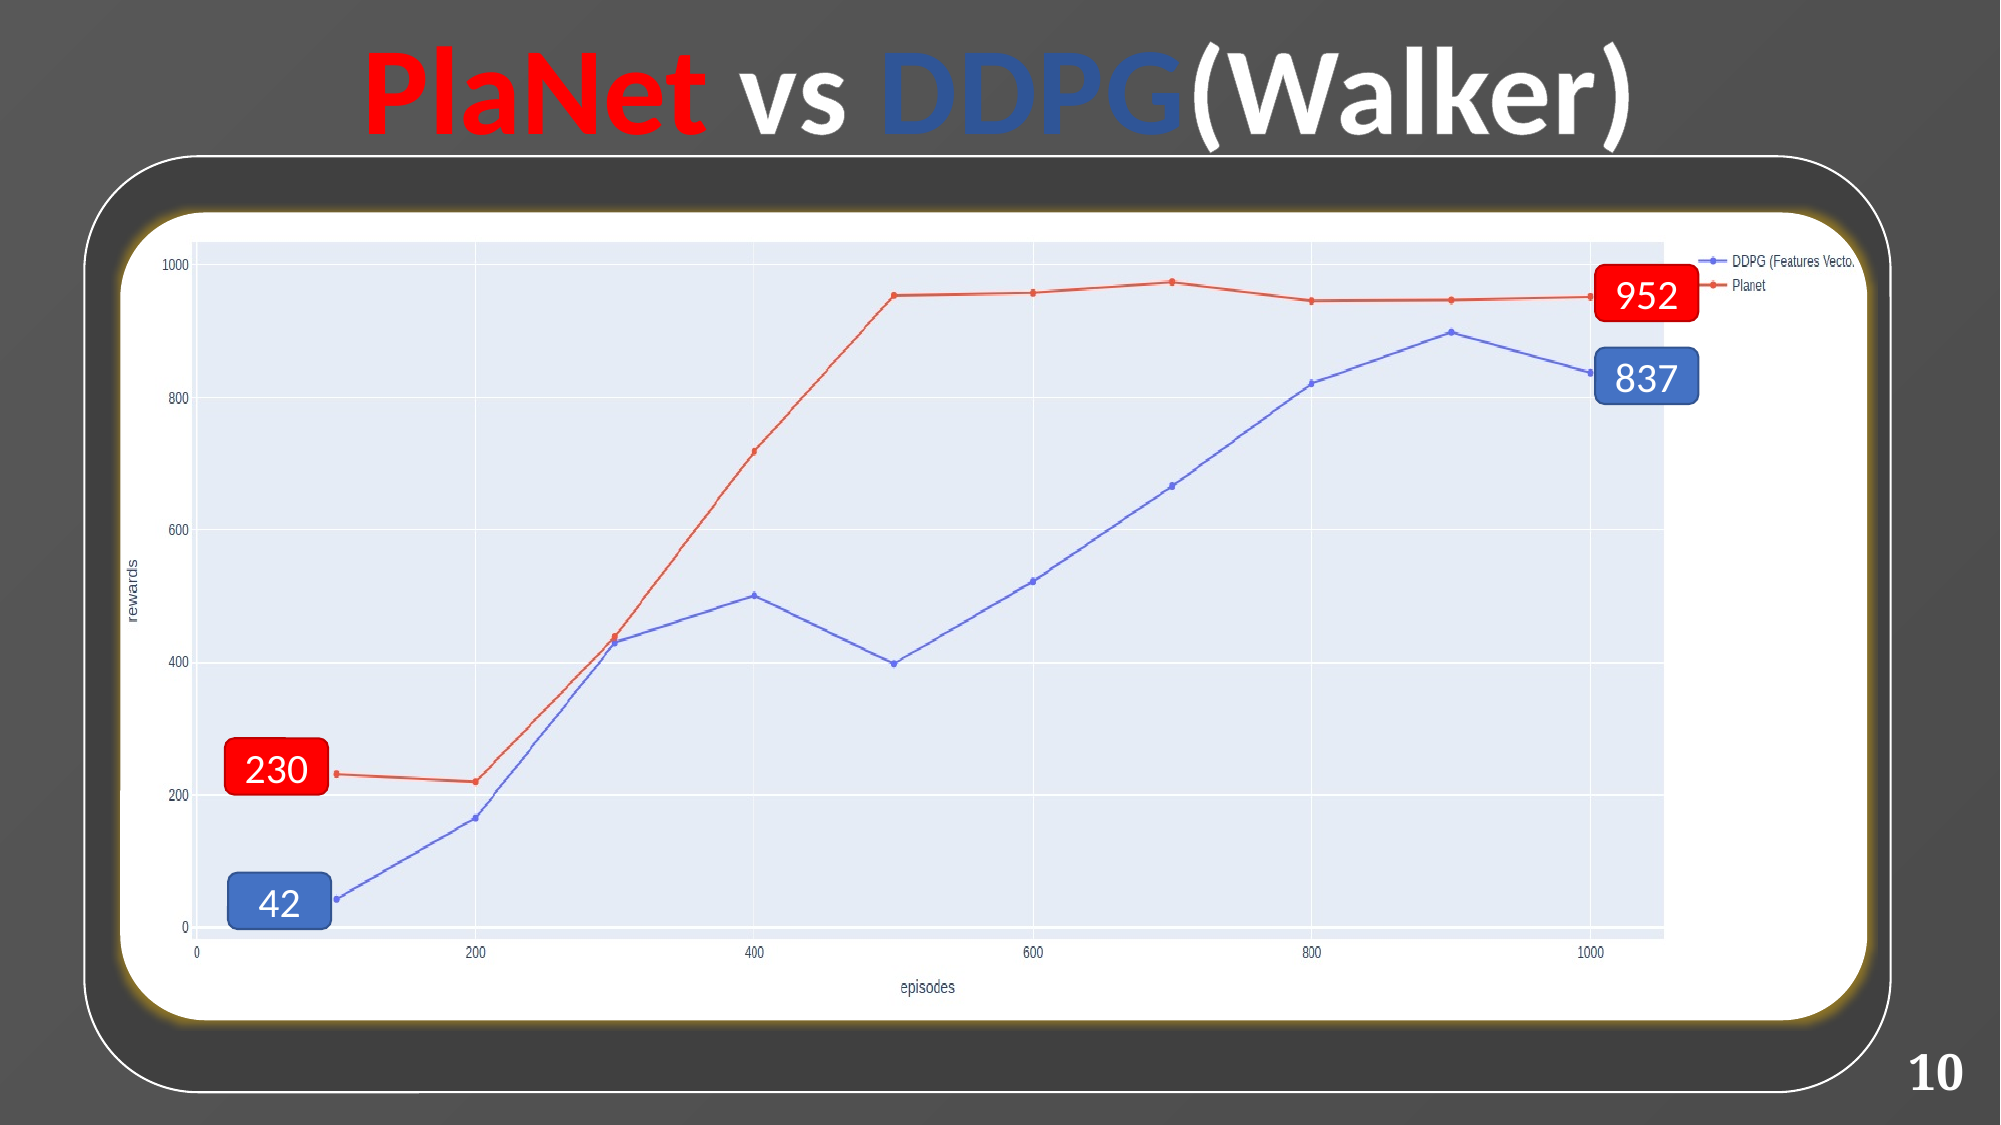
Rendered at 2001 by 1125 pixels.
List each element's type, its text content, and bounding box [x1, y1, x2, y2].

text_box 10 [1892, 1033, 1981, 1109]
picture [123, 215, 1865, 1018]
text_box PlaNet vs DDPG(Walker) [0, 1, 2000, 167]
text_box [83, 167, 1892, 1094]
